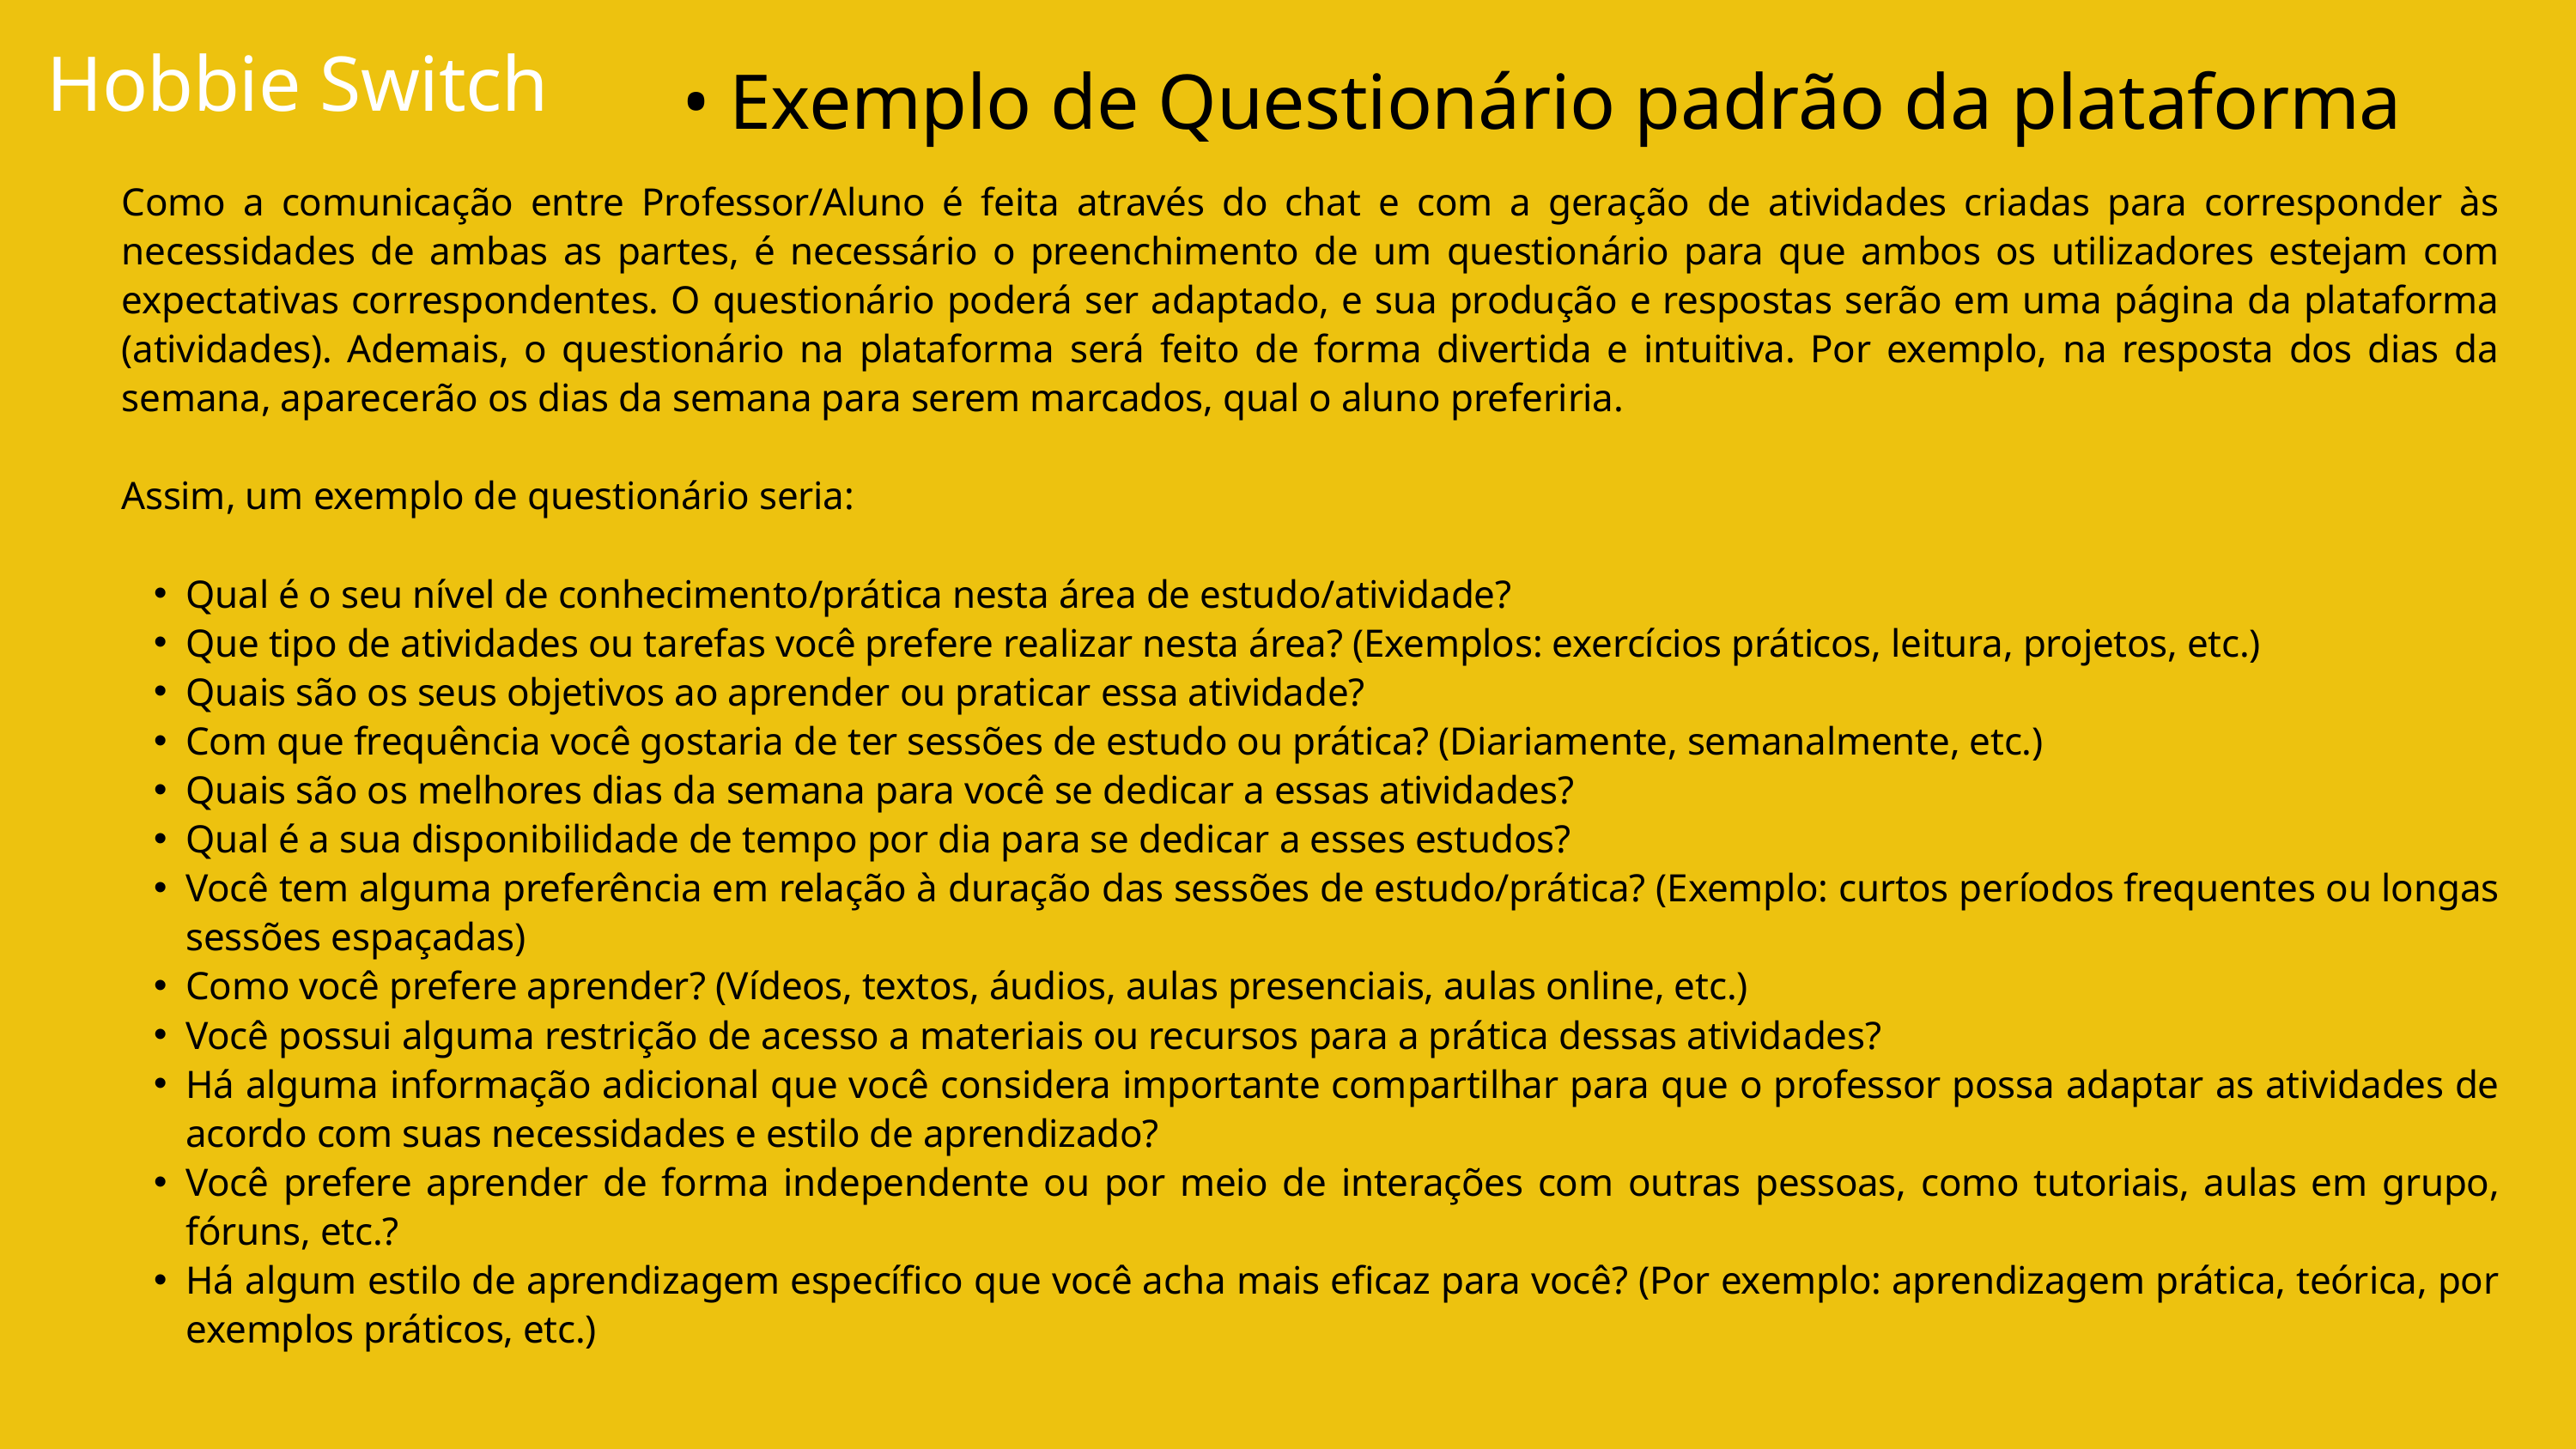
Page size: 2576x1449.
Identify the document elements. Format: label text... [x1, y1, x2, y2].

text_box Como a comunicação entre Professor/Aluno é feita através do chat e com a geração de atividades criadas para corresponder às necessidades de ambas as partes, é necessário o preenchimento de um questionário para que ambos os utilizadores estejam com expectativas correspondentes. O questionário poderá ser adaptado, e sua produção e respostas serão em uma página da plataforma (atividades). Ademais, o questionário na plataforma será feito de forma divertida e intuitiva. Por exemplo, na resposta dos dias da semana, aparecerão os dias da semana para serem marcados, qual o aluno preferiria. Assim, um exemplo de questionário seria: Qual é o seu nível de conhecimento/prática nesta área de estudo/atividade? Que tipo de atividades ou tarefas você prefere realizar nesta área? (Exemplos: exercícios práticos, leitura, projetos, etc.) Quais são os seus objetivos ao aprender ou praticar essa atividade? Com que frequência você gostaria de ter sessões de estudo ou prática? (Diariamente, semanalmente, etc.) Quais são os melhores dias da semana para você se dedicar a essas atividades? Qual é a sua disponibilidade de tempo por dia para se dedicar a esses estudos? Você tem alguma preferência em relação à duração das sessões de estudo/prática? (Exemplo: curtos períodos frequentes ou longas sessões espaçadas) Como você prefere aprender? (Vídeos, textos, áudios, aulas presenciais, aulas online, etc.) Você possui alguma restrição de acesso a materiais ou recursos para a prática dessas atividades? Há alguma informação adicional que você considera importante compartilhar para que o professor possa adaptar as atividades de acordo com suas necessidades e estilo de aprendizado? Você prefere aprender de forma independente ou por meio de interações com outras pessoas, como tutoriais, aulas em grupo, fóruns, etc.? Há algum estilo de aprendizagem específico que você acha mais eficaz para você? (Por exemplo: aprendizagem prática, teórica, por exemplos práticos, etc.) [121, 173, 2501, 1449]
text_box • Exemplo de Questionário padrão da plataforma [581, 45, 2501, 173]
text_box Hobbie Switch [0, 28, 732, 127]
